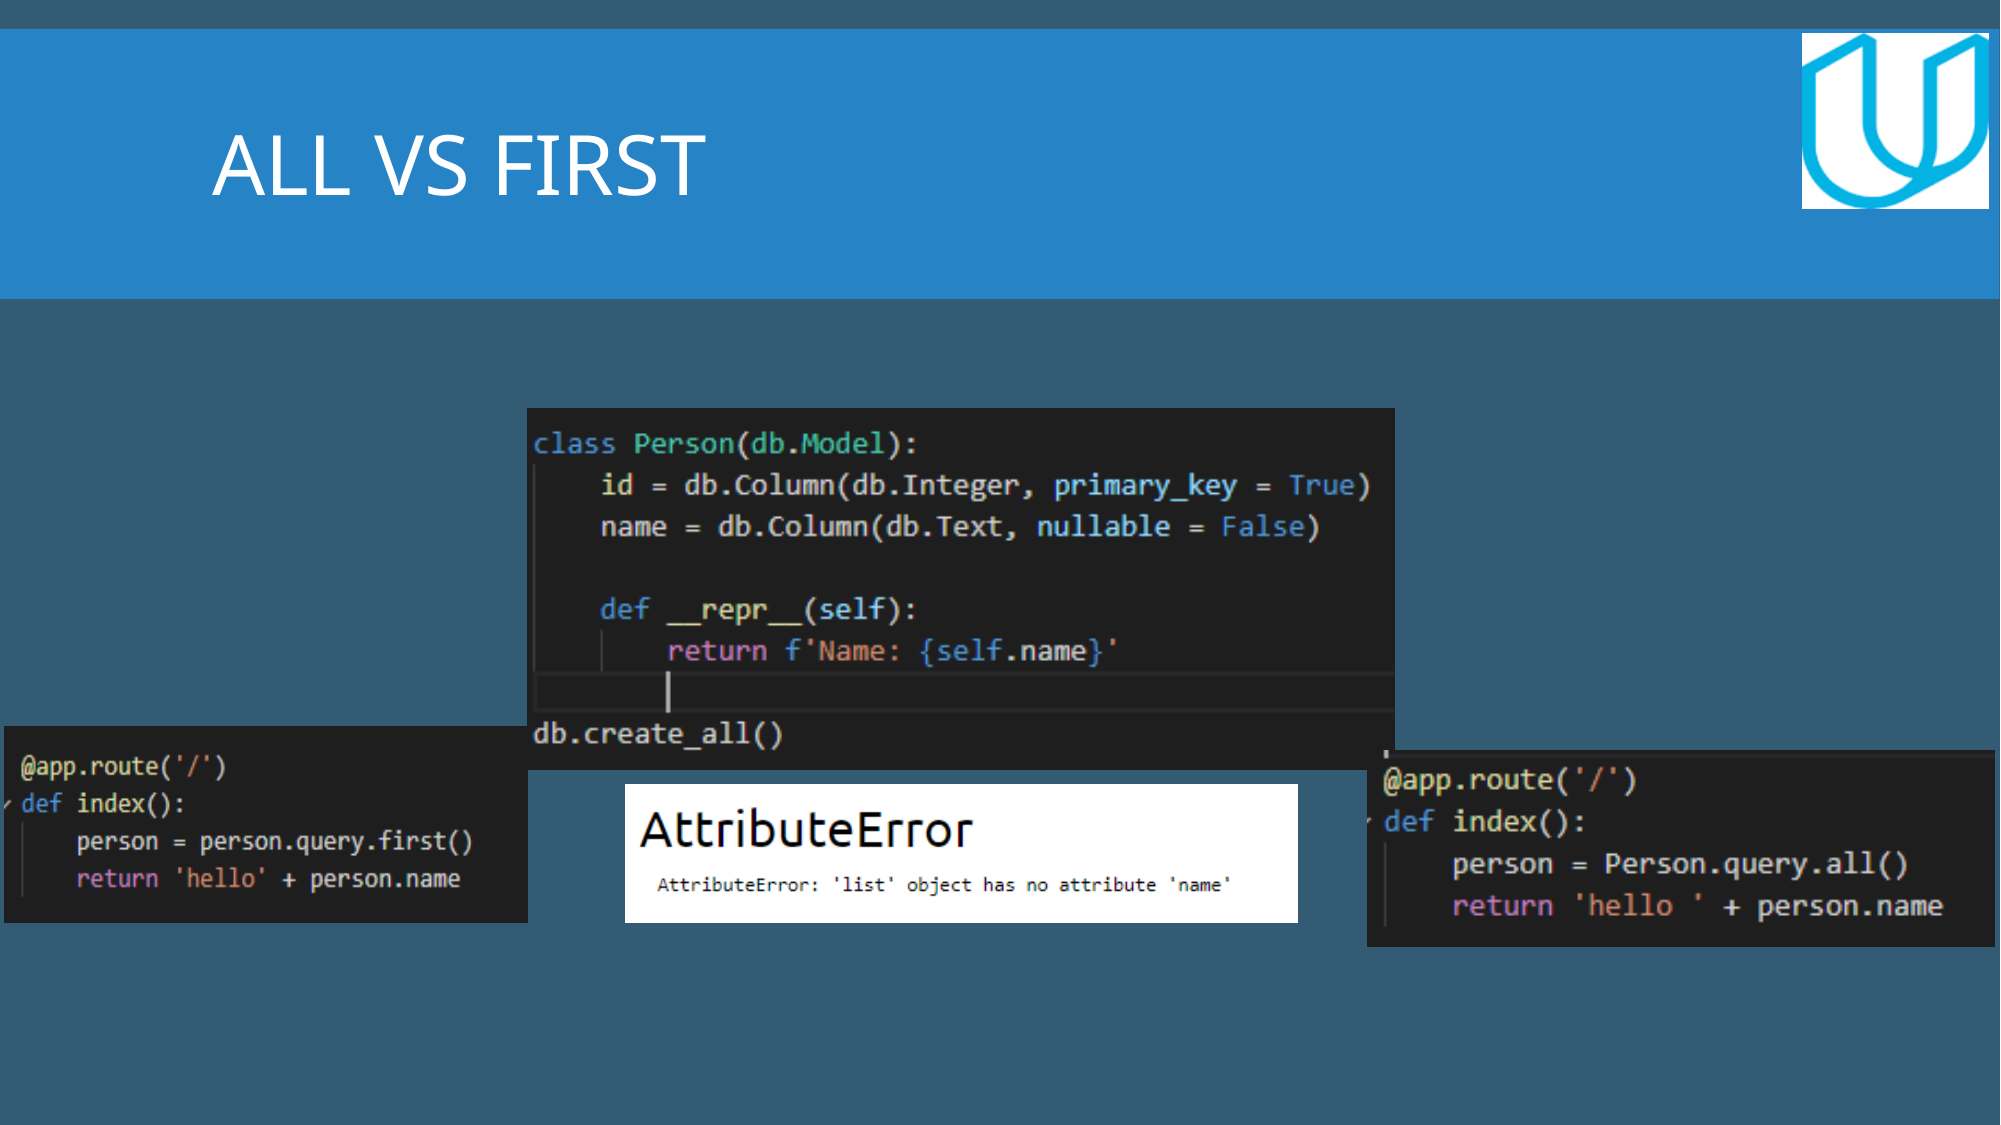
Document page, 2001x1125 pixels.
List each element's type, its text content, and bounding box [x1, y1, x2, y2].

title All vs first [197, 46, 1803, 295]
picture [624, 784, 1298, 923]
picture [1745, 27, 2000, 210]
picture [1933, 47, 1974, 167]
picture [4, 408, 1995, 947]
picture [1816, 47, 1912, 197]
